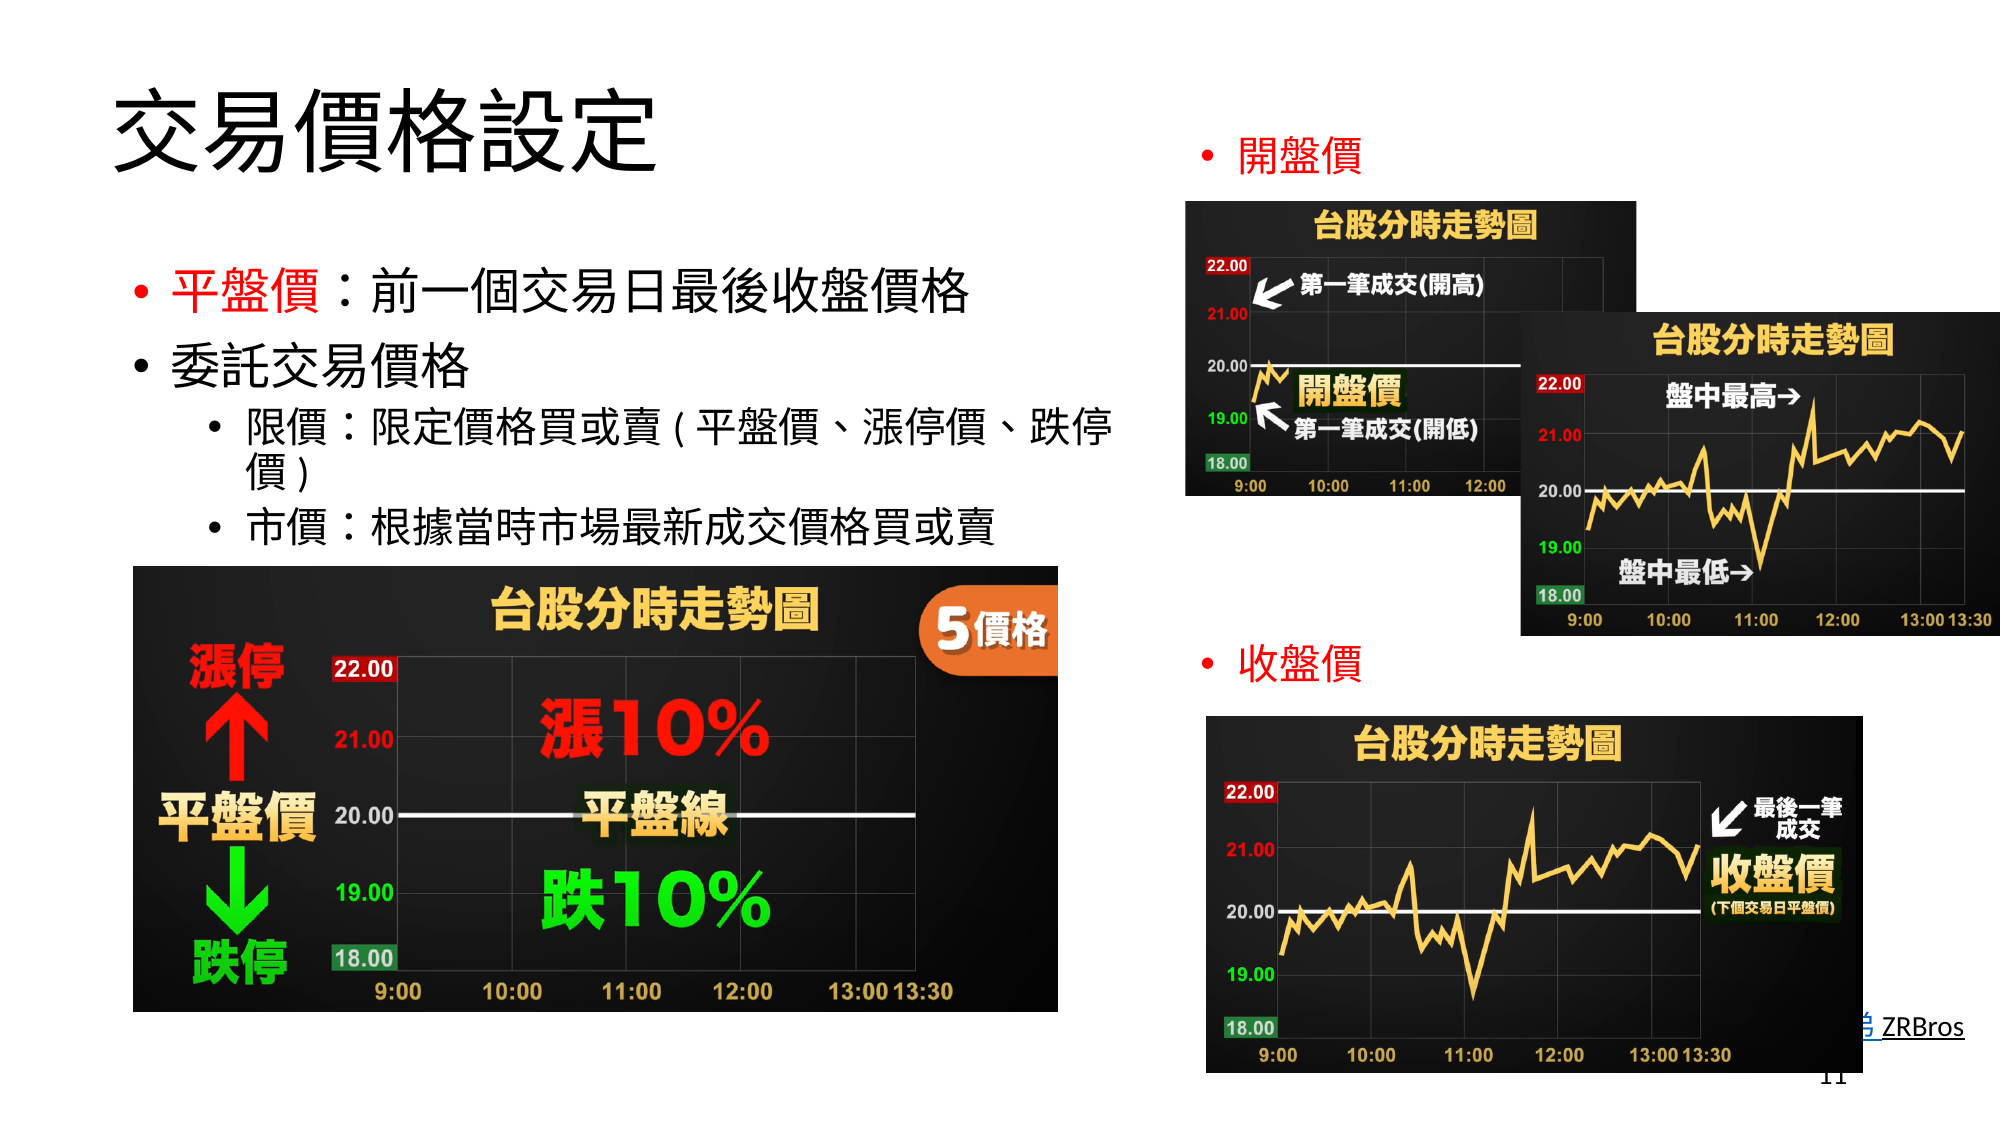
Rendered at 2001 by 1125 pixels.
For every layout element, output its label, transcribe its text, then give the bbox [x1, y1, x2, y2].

picture [133, 566, 1058, 1012]
list 平盤價：前一個交易日最後收盤價格 委託交易價格 限價：限定價格買或賣(平盤價、漲停價、跌停價) 市價：根據當時市場最新成交價格買或賣 [117, 259, 1188, 974]
picture [1206, 716, 1863, 1073]
picture [1185, 201, 2000, 636]
slide_number 11 [1412, 1073, 1863, 1103]
title 交易價格設定 [95, 27, 1821, 245]
text_box 收盤價 [1185, 635, 1405, 725]
text_box 開盤價 [1185, 127, 1405, 201]
